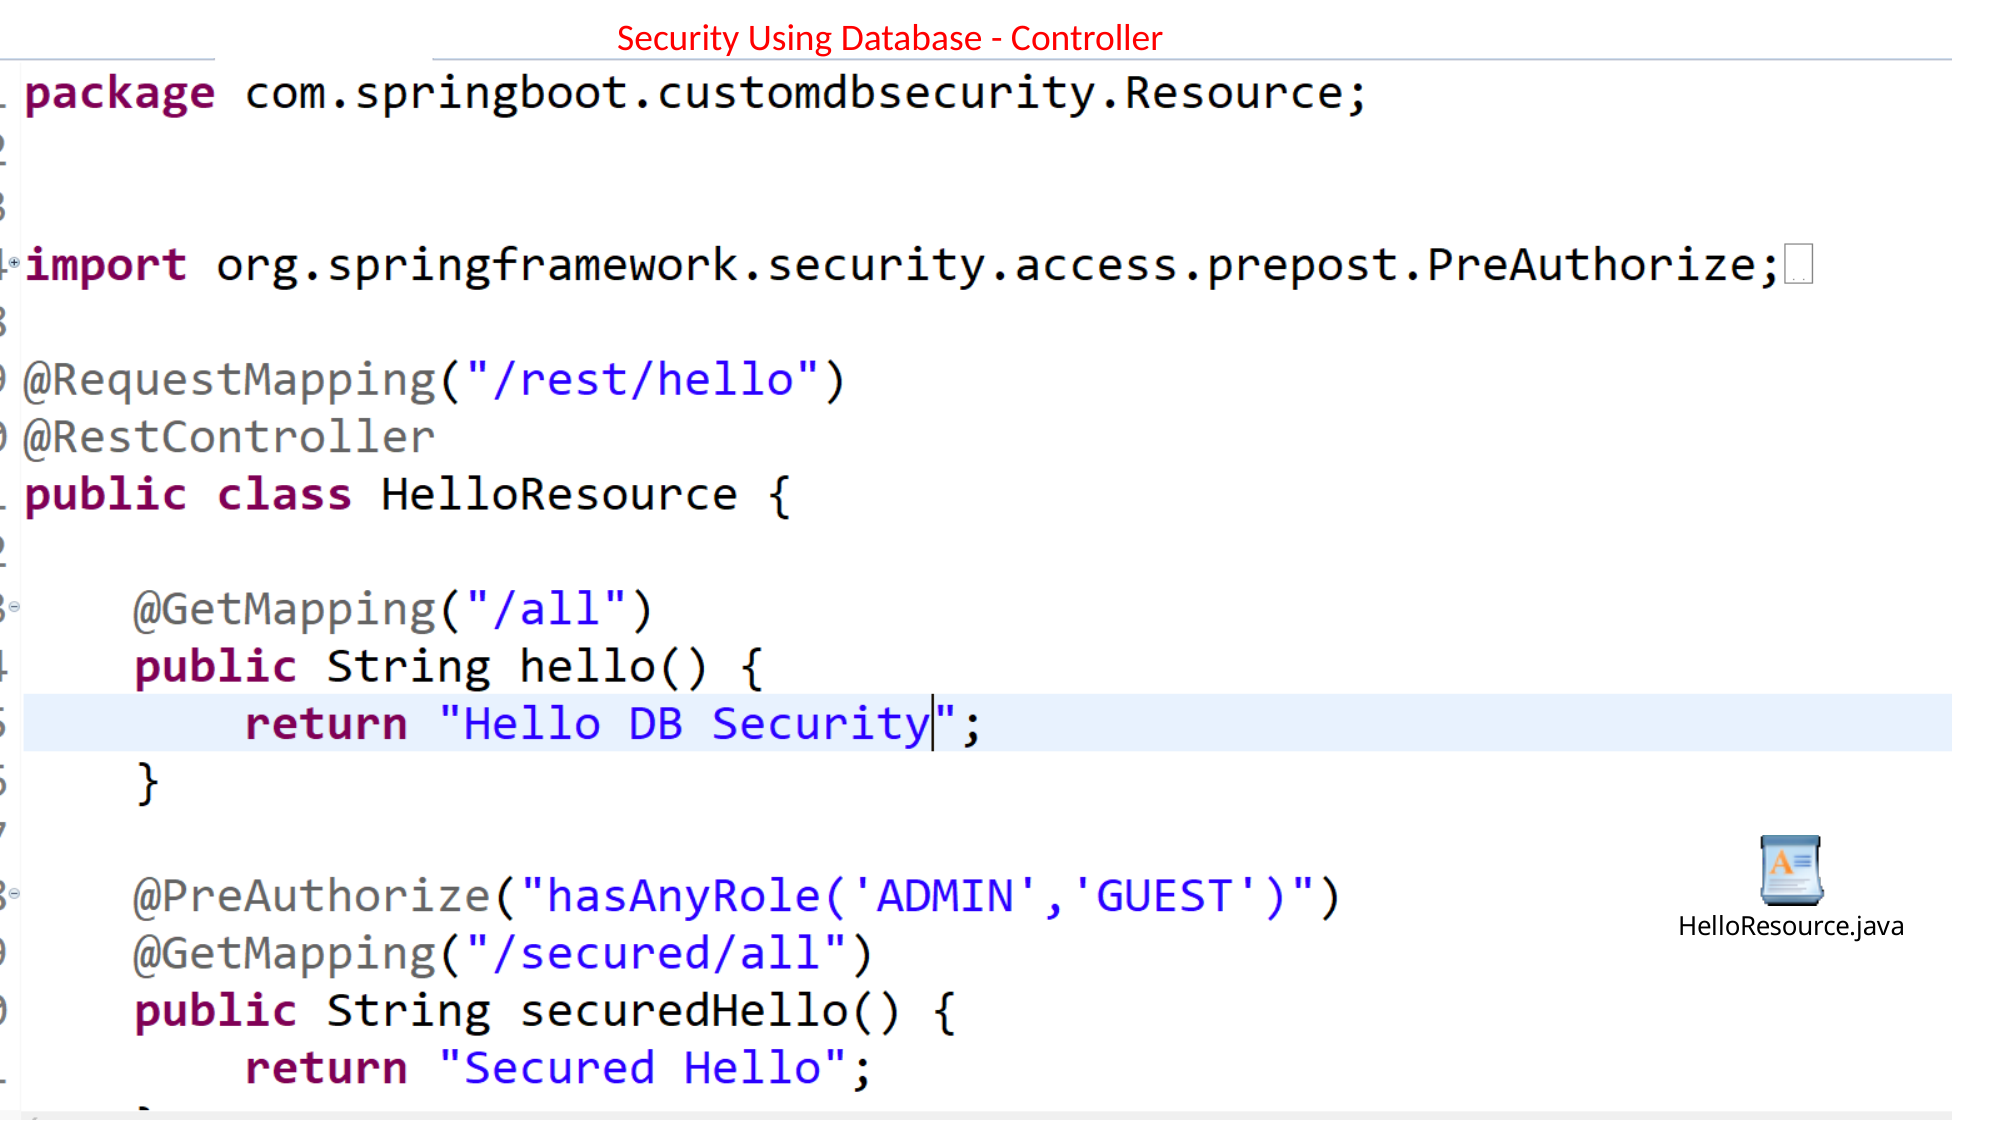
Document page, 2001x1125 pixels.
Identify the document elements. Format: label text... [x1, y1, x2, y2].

picture [0, 58, 1952, 1120]
text_box Security Using Database - Controller [368, 0, 1413, 58]
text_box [1654, 835, 1926, 953]
